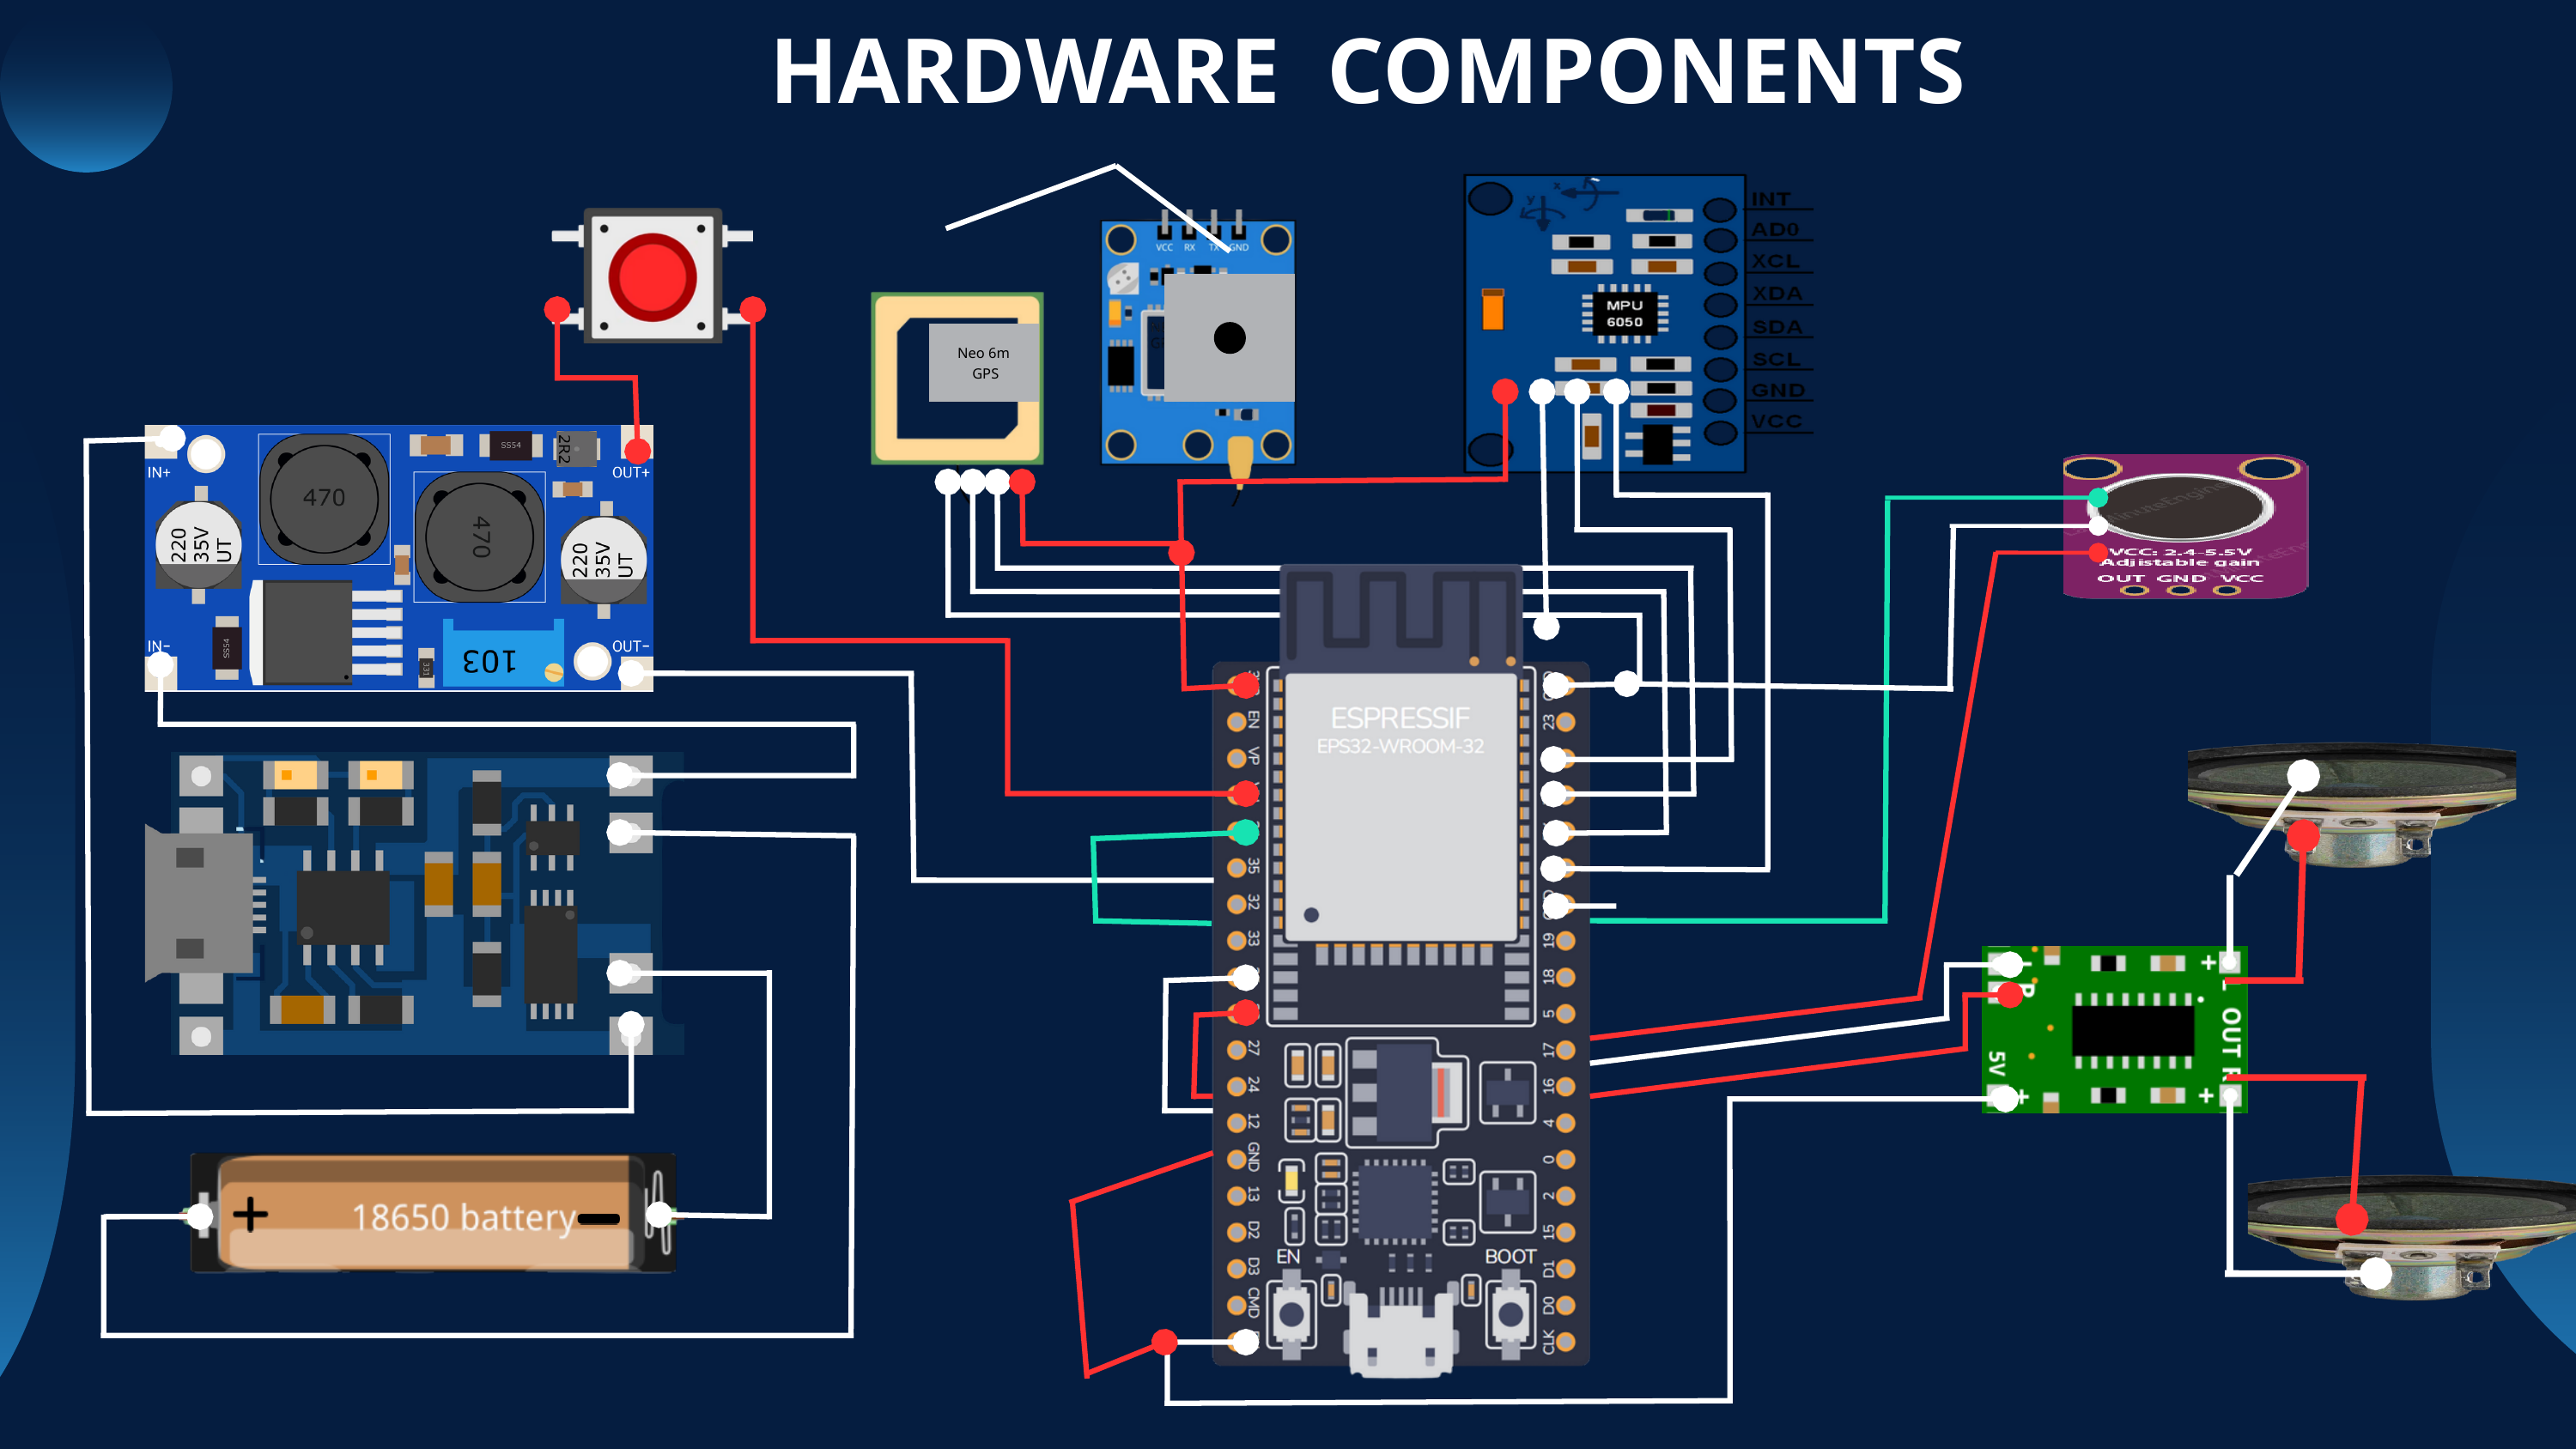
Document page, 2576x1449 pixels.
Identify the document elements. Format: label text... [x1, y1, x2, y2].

text_box [1172, 479, 1191, 562]
text_box [551, 208, 753, 343]
text_box [939, 473, 957, 618]
text_box [548, 300, 567, 378]
text_box [1181, 676, 1255, 694]
text_box [854, 209, 1333, 506]
text_box [2225, 1264, 2385, 1283]
text_box [1607, 382, 1625, 494]
text_box [2247, 1113, 2426, 1361]
text_box [1618, 675, 1953, 693]
text_box [1013, 473, 1031, 543]
text_box [1086, 1333, 1174, 1374]
text_box [233, 1197, 269, 1233]
text_box [611, 767, 854, 785]
text_box [1546, 676, 1618, 694]
text_box [1962, 985, 2020, 1004]
text_box [1166, 968, 1255, 987]
text_box [2063, 453, 2313, 606]
text_box [151, 655, 170, 724]
text_box [104, 1207, 210, 1226]
text_box [144, 425, 653, 692]
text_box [928, 323, 1040, 403]
text_box [1446, 165, 1814, 483]
text_box [1158, 537, 1643, 1404]
text_box [1533, 382, 1556, 636]
text_box [611, 823, 856, 842]
text_box [1885, 488, 2108, 507]
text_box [1213, 321, 1247, 355]
text_box [1005, 785, 1255, 803]
text_box [1546, 824, 1669, 842]
text_box [611, 964, 769, 983]
text_box [1996, 543, 2108, 562]
text_box [1546, 897, 1617, 915]
text_box [2294, 827, 2313, 980]
text_box [622, 664, 911, 682]
text_box [1095, 823, 1255, 842]
text_box [1544, 785, 1697, 803]
text_box [1544, 859, 1771, 878]
text_box [963, 473, 982, 595]
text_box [2430, 290, 2576, 1449]
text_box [0, 312, 76, 1449]
text_box [1174, 1333, 1255, 1351]
text_box [83, 429, 182, 447]
text_box [179, 1150, 685, 1274]
text_box [1947, 955, 2020, 974]
text_box [577, 1214, 620, 1225]
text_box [1164, 274, 1296, 403]
text_box [1730, 1089, 2015, 1108]
text_box [744, 300, 762, 640]
text_box HARDWARE COMPONENTS [769, 13, 1971, 122]
text_box [650, 1205, 769, 1224]
text_box [1568, 382, 1587, 530]
text_box [1197, 1003, 1255, 1022]
text_box [2188, 681, 2426, 929]
text_box [629, 375, 647, 461]
text_box [1496, 382, 1515, 479]
text_box [2342, 1078, 2362, 1228]
text_box [988, 473, 1006, 571]
text_box [1982, 946, 2248, 1114]
text_box [1953, 517, 2108, 536]
text_box [2236, 767, 2312, 876]
text_box [1544, 750, 1735, 768]
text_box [0, 0, 173, 173]
text_box [144, 752, 685, 1055]
text_box [622, 1015, 641, 1110]
